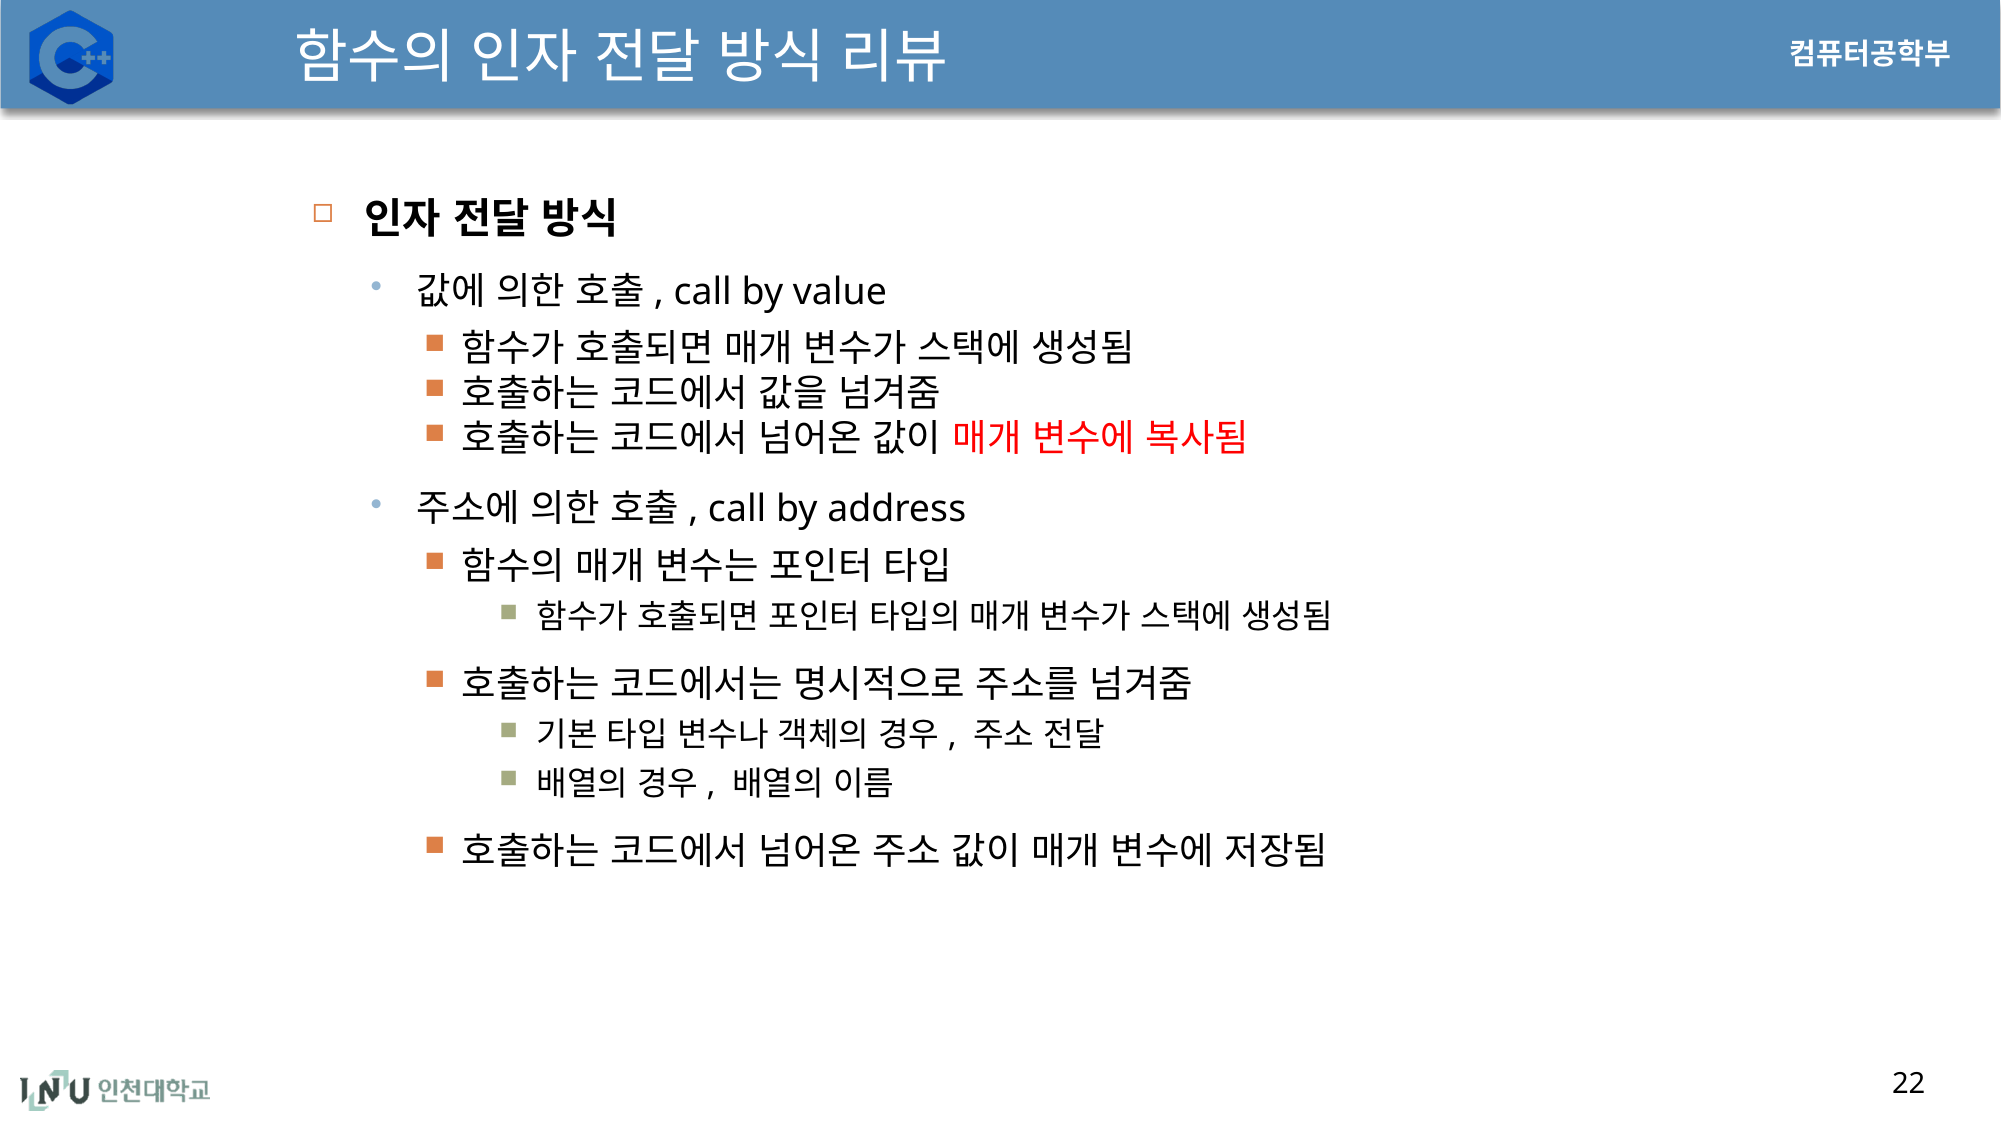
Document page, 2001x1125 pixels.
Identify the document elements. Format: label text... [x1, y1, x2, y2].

list 인자 전달 방식 값에 의한 호출, call by value 함수가 호출되면 매개 변수가 스택에 생성됨 호출하는 코드에서 값을 넘겨줌 호출하는 코드에서 넘어온 값이 매개 변수에 복사됨 주소에 의한 호출, call by address 함수의 매개 변수는 포인터 타입 함수가 호출되면 포인터 타입의 매개 변수가 스택에 생성됨 호출하는 코드에서는 명시적으로 주소를 넘겨줌 기본 타입 변수나 객체의 경우, 주소 전달 배열의 경우, 배열의 이름 호출하는 코드에서 넘어온 주소 값이 매개 변수에 저장됨 [297, 184, 1703, 1012]
picture [19, 0, 125, 116]
title 함수의 인자 전달 방식 리뷰 [279, 7, 1390, 102]
